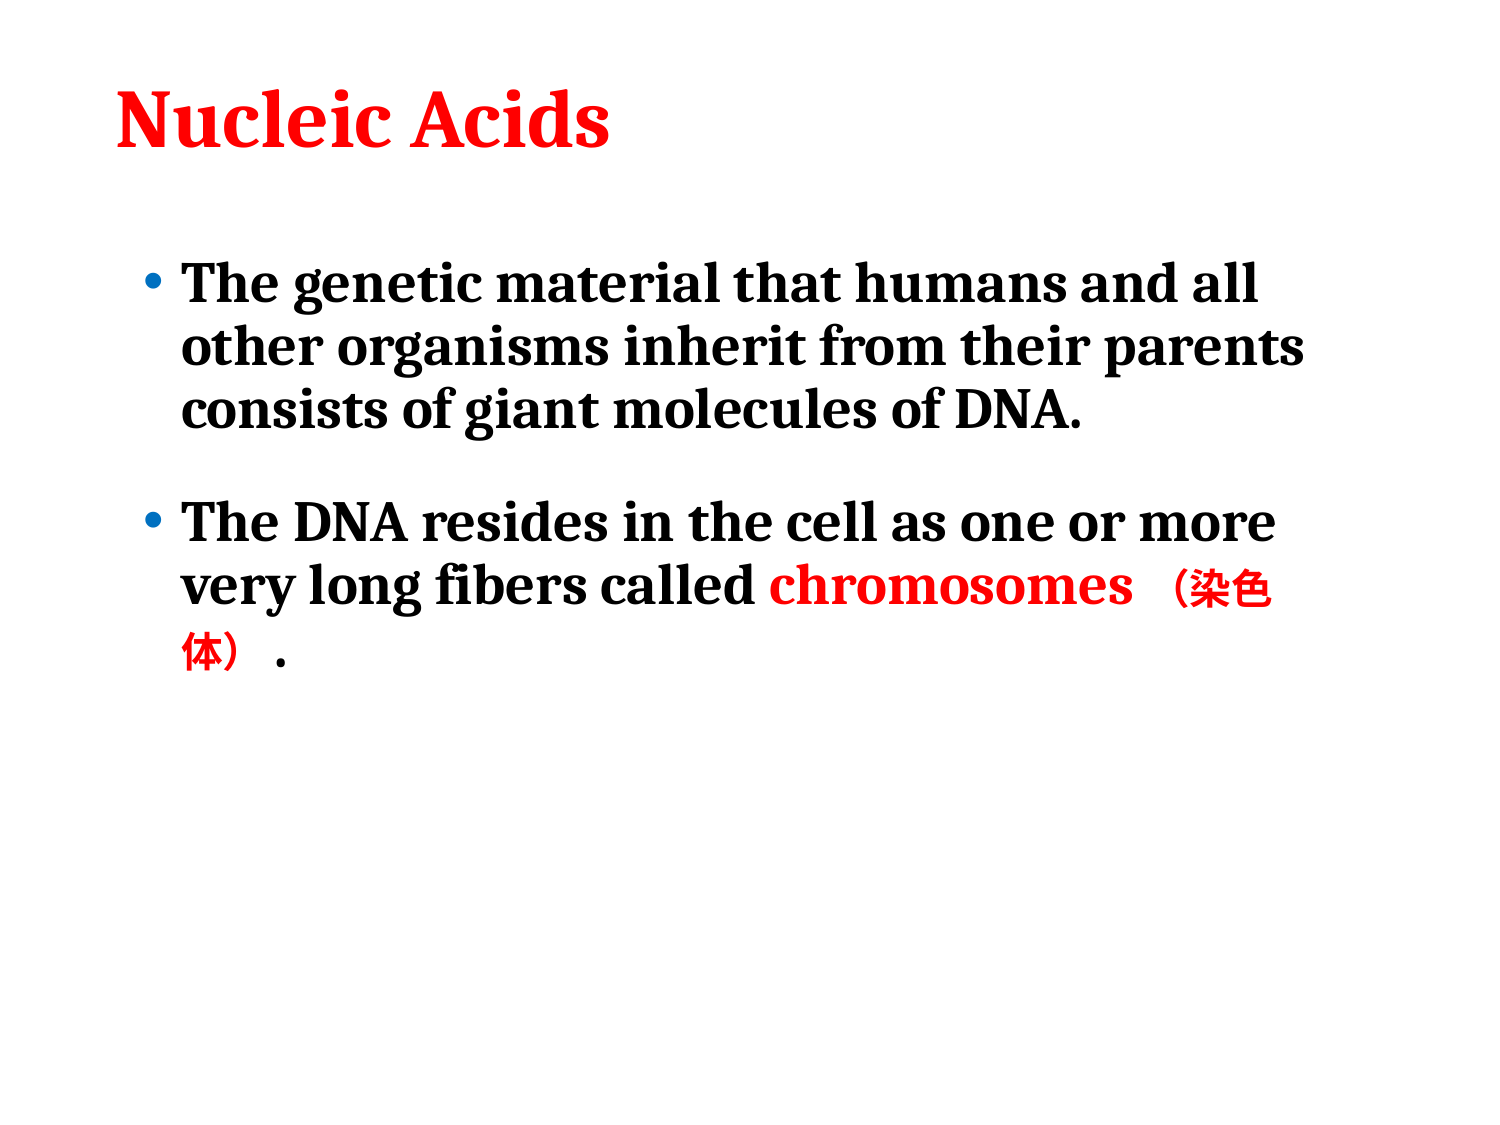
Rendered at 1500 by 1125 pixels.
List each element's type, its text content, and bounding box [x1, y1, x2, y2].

list The genetic material that humans and all other organisms inherit from their parents consists of giant molecules of DNA. The DNA resides in the cell as one or more very long fibers called chromosomes（染色体）. [128, 245, 1333, 1014]
title Nucleic Acids [100, 68, 1449, 179]
